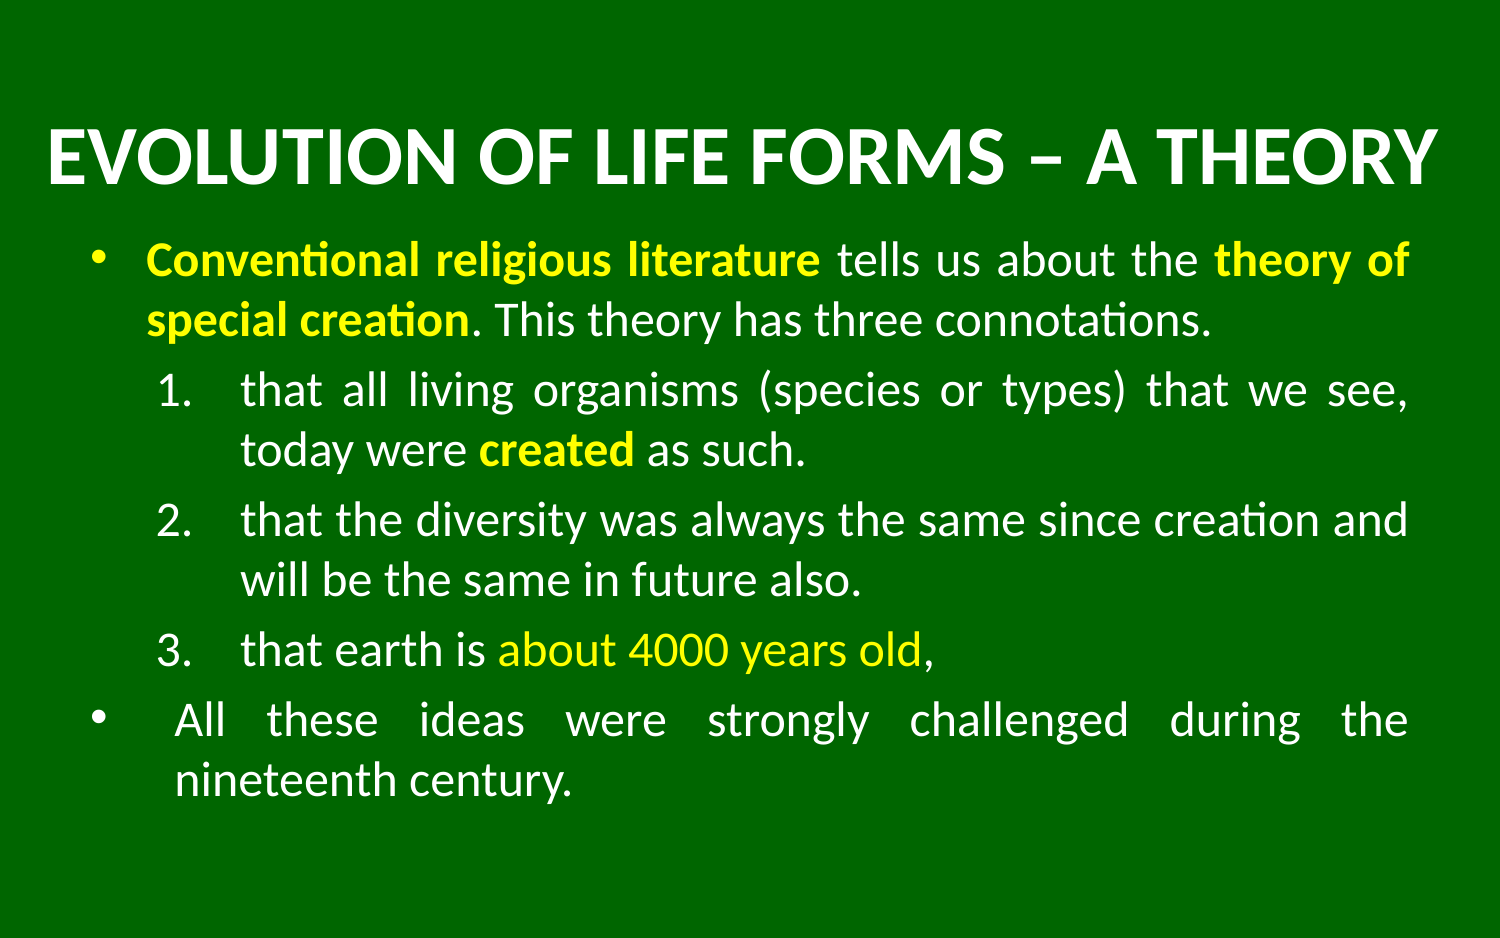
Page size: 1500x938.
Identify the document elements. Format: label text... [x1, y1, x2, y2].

list Conventional religious literature tells us about the theory of special creation. This theory has three connotations. that all living organisms (species or types) that we see, today were created as such. that the diversity was always the same since creation and will be the same in future also. that earth is about 4000 years old, All these ideas were strongly challenged during the nineteenth century. [75, 218, 1425, 838]
title EVOLUTION OF LIFE FORMS – A THEORY [30, 80, 1456, 222]
